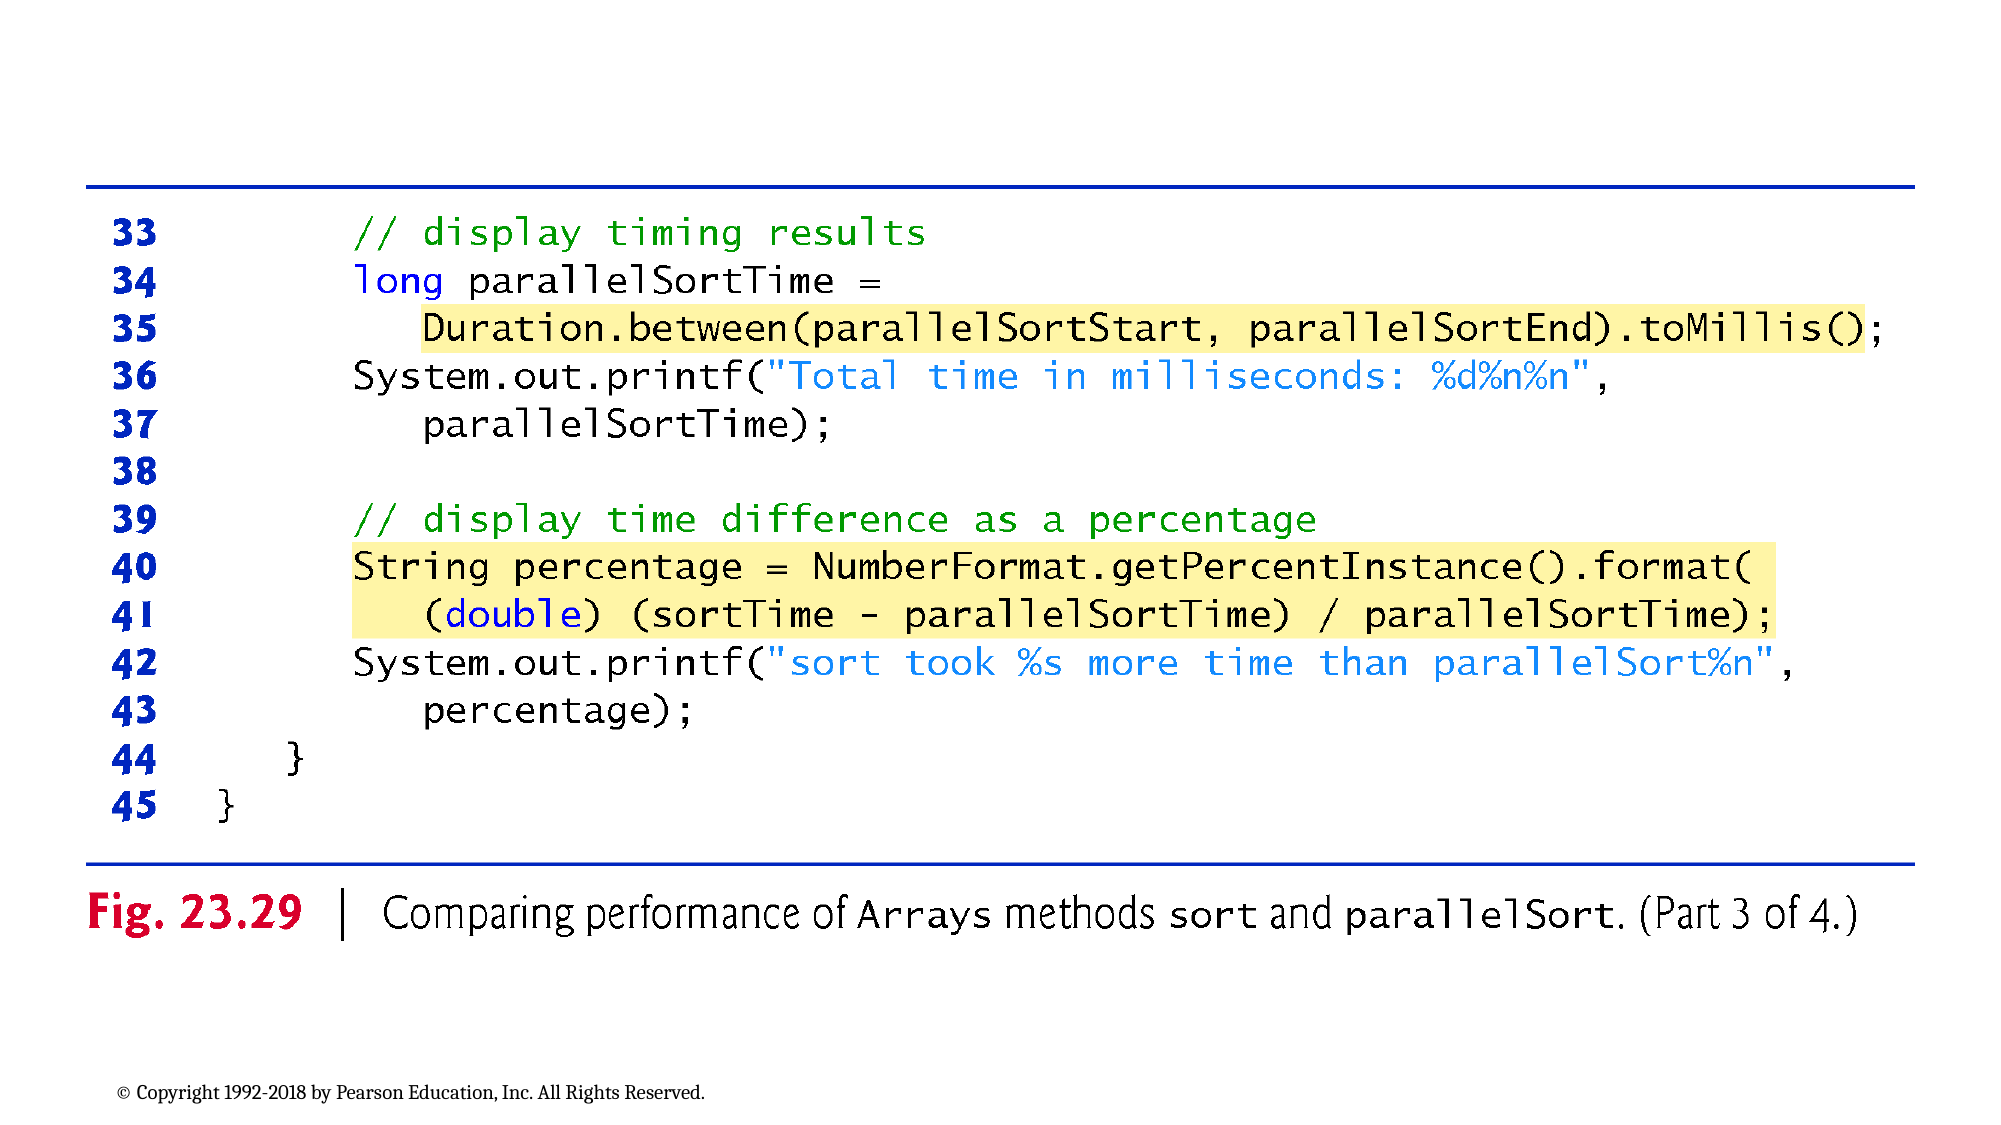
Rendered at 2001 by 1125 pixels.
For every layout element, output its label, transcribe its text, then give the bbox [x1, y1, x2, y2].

footer © Copyright 1992-2018 by Pearson Education, Inc. All Rights Reserved. [99, 1051, 1473, 1112]
picture [0, 99, 2000, 1026]
